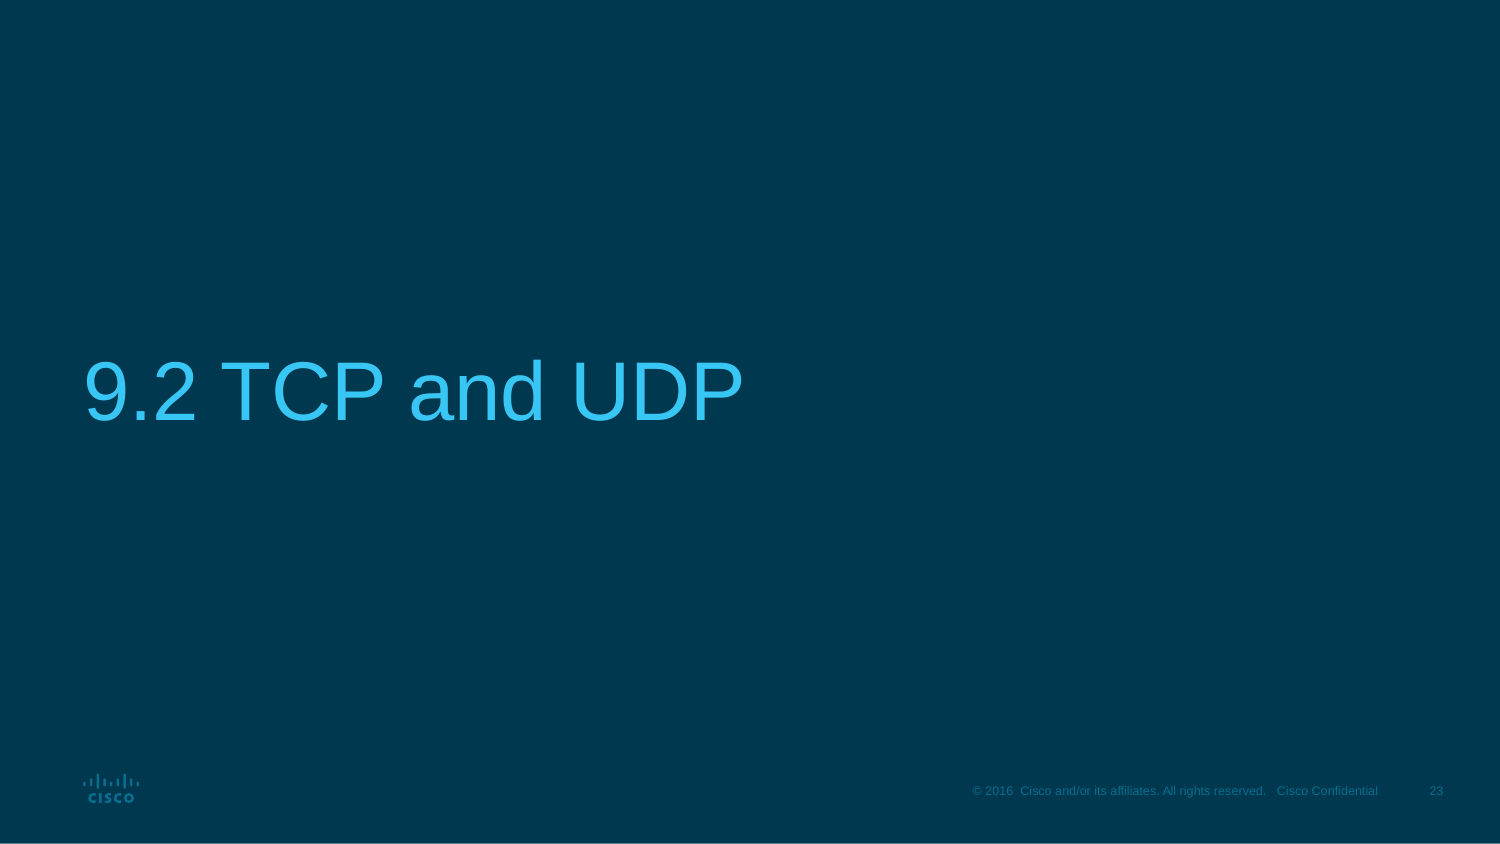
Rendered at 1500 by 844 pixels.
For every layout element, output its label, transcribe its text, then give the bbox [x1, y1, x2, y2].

title 9.2 TCP and UDP [68, 150, 1315, 446]
